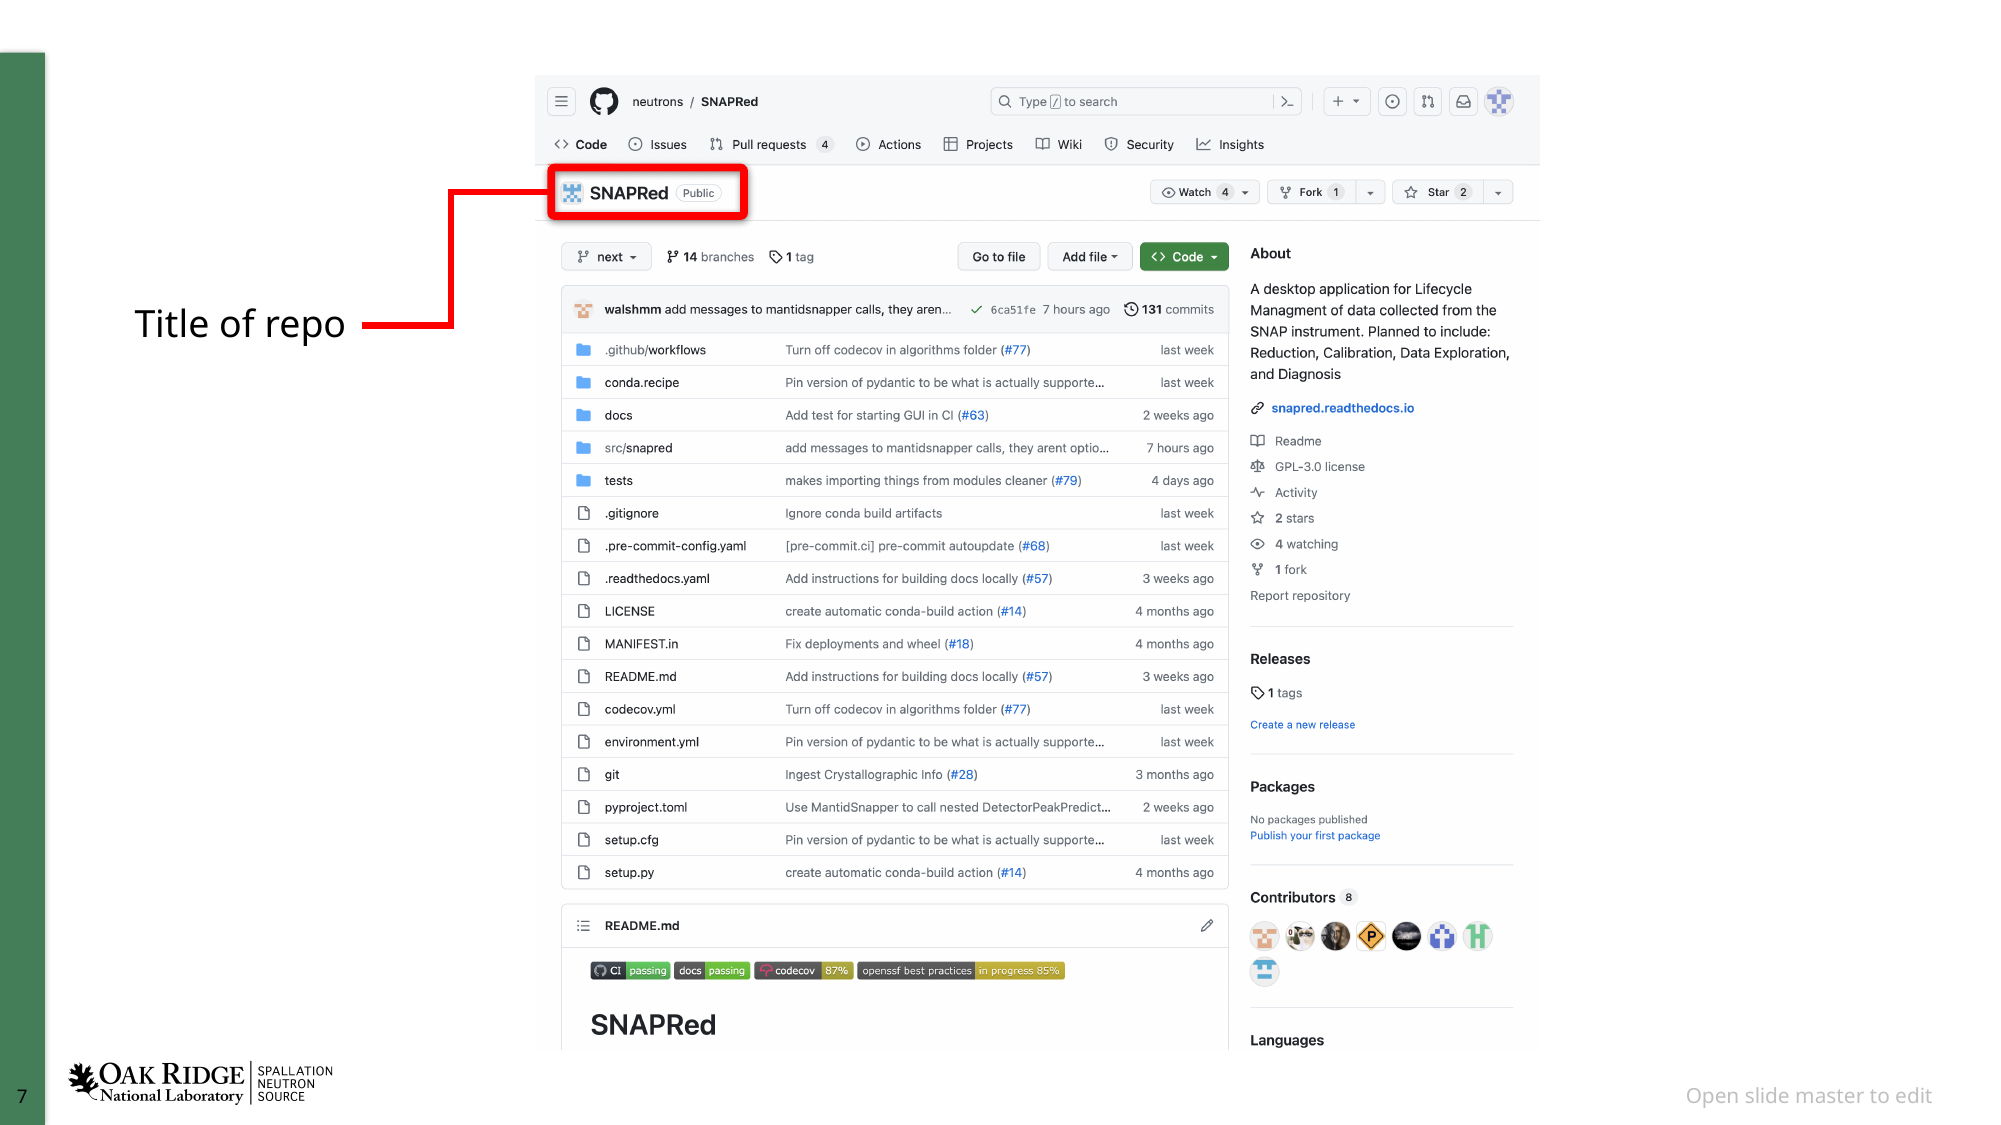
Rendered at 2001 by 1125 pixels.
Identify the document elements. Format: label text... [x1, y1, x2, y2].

picture [66, 1058, 334, 1108]
text_box Title of repo [119, 298, 362, 354]
picture [535, 75, 1540, 1050]
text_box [362, 191, 552, 327]
